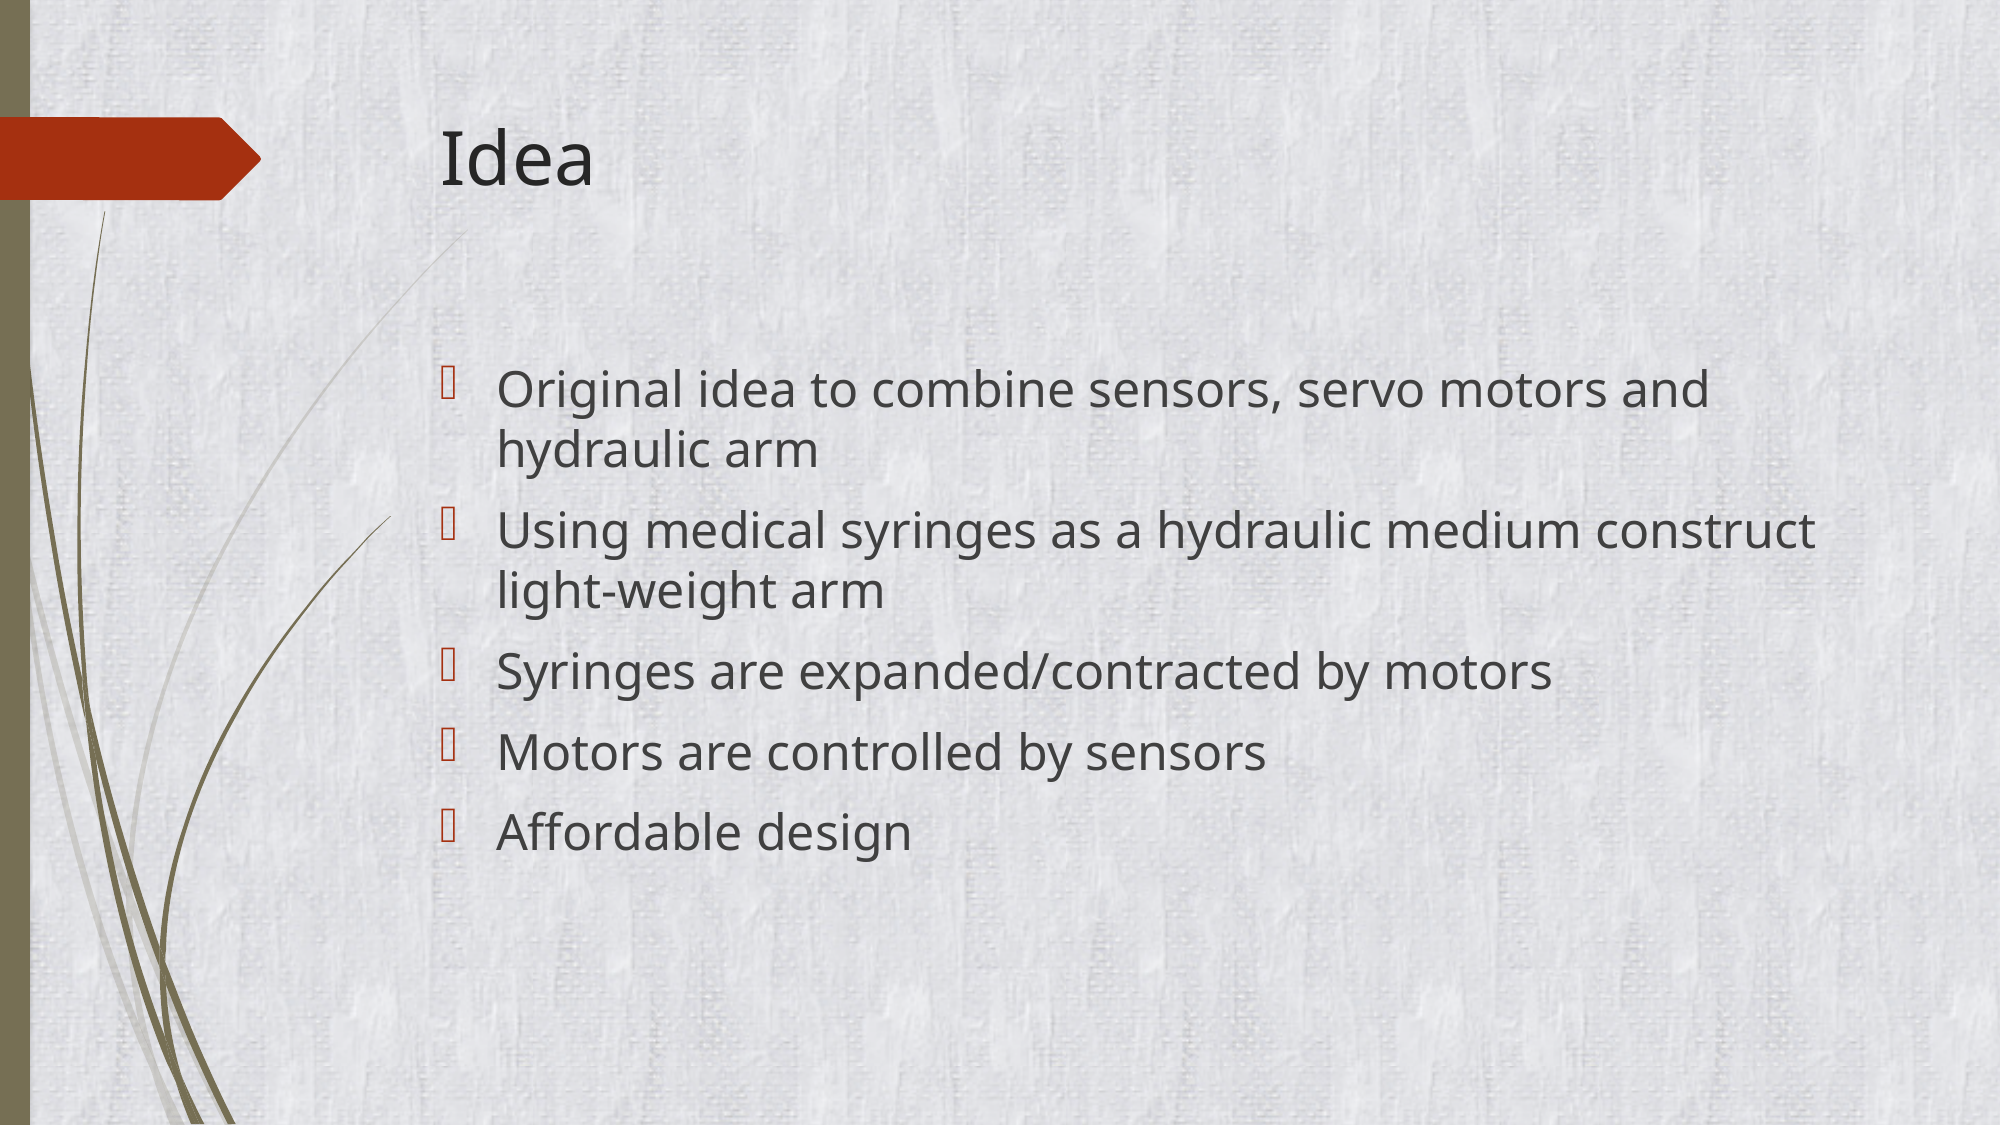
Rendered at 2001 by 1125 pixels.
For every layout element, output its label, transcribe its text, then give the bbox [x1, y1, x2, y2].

title Idea [425, 102, 1888, 313]
list Original idea to combine sensors, servo motors and hydraulic arm Using medical syringes as a hydraulic medium construct light-weight arm Syringes are expanded/contracted by motors Motors are controlled by sensors Affordable design [424, 350, 1888, 970]
